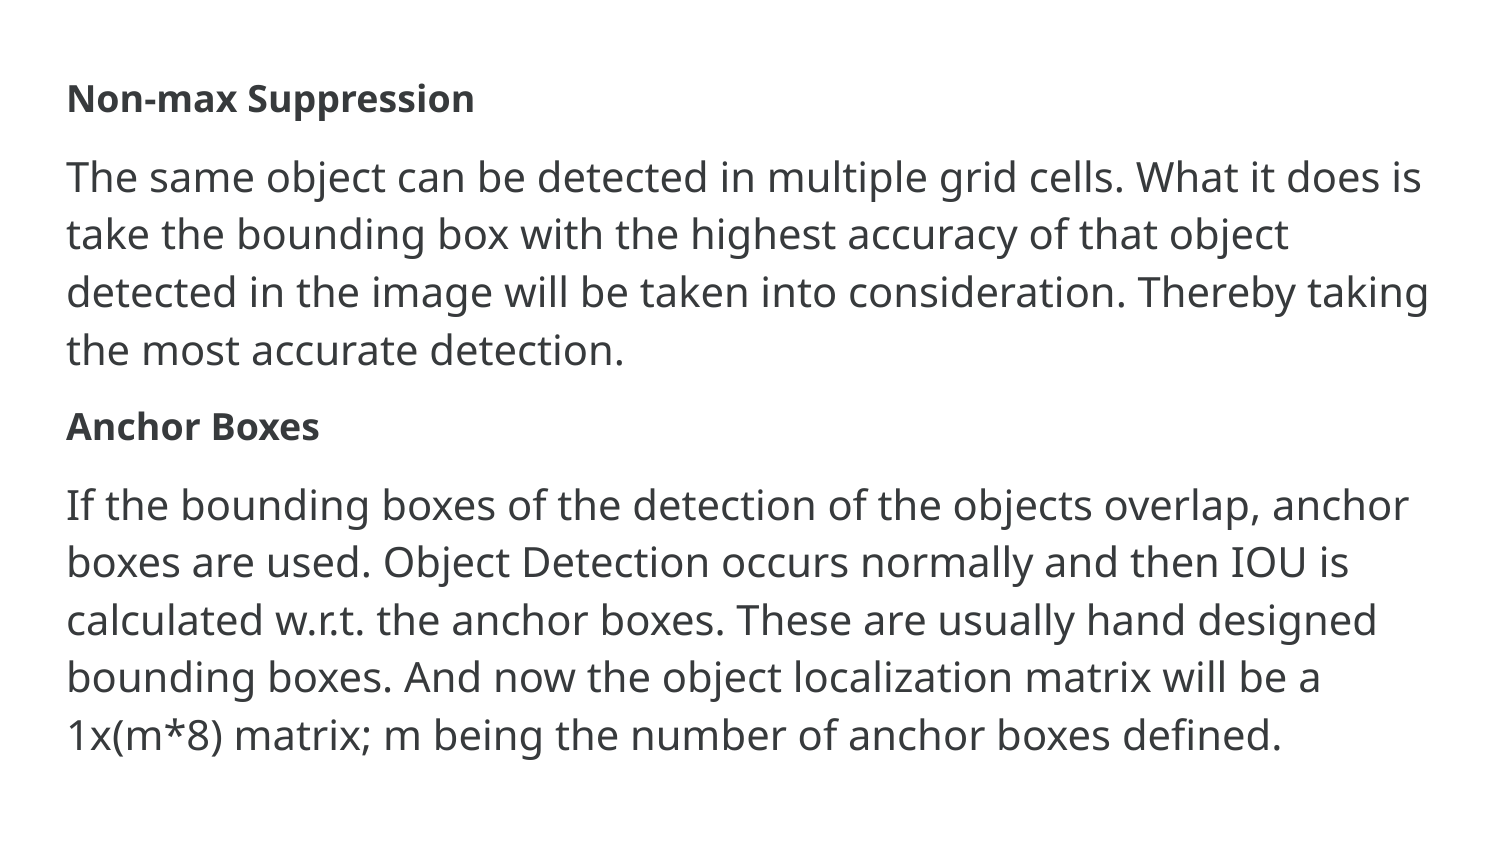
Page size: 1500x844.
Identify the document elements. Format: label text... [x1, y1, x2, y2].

list Non-max Suppression The same object can be detected in multiple grid cells. What it does is take the bounding box with the highest accuracy of that object detected in the image will be taken into consideration. Thereby taking the most accurate detection. Anchor Boxes If the bounding boxes of the detection of the objects overlap, anchor boxes are used. Object Detection occurs normally and then IOU is calculated w.r.t. the anchor boxes. These are usually hand designed bounding boxes. And now the object localization matrix will be a 1x(m*8) matrix; m being the number of anchor boxes defined. [51, 53, 1449, 750]
